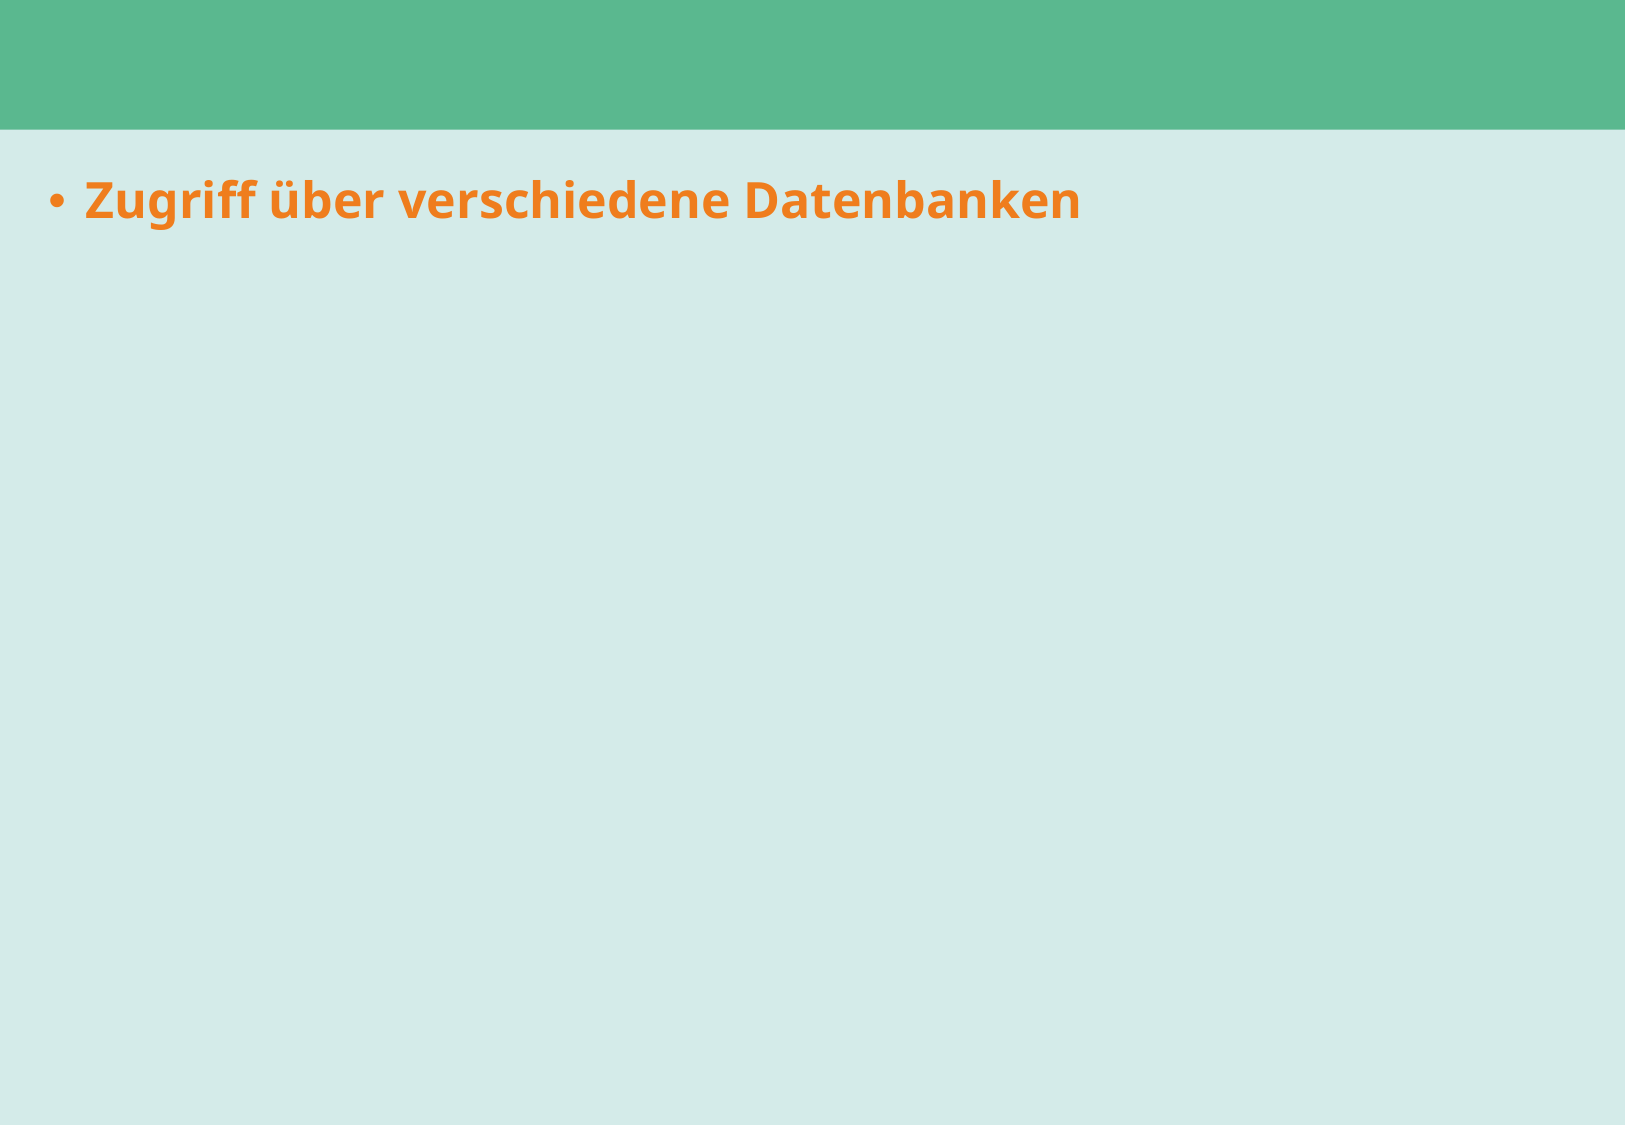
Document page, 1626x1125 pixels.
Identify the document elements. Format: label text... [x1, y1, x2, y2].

list Zugriff über verschiedene Datenbanken [33, 168, 1592, 1043]
